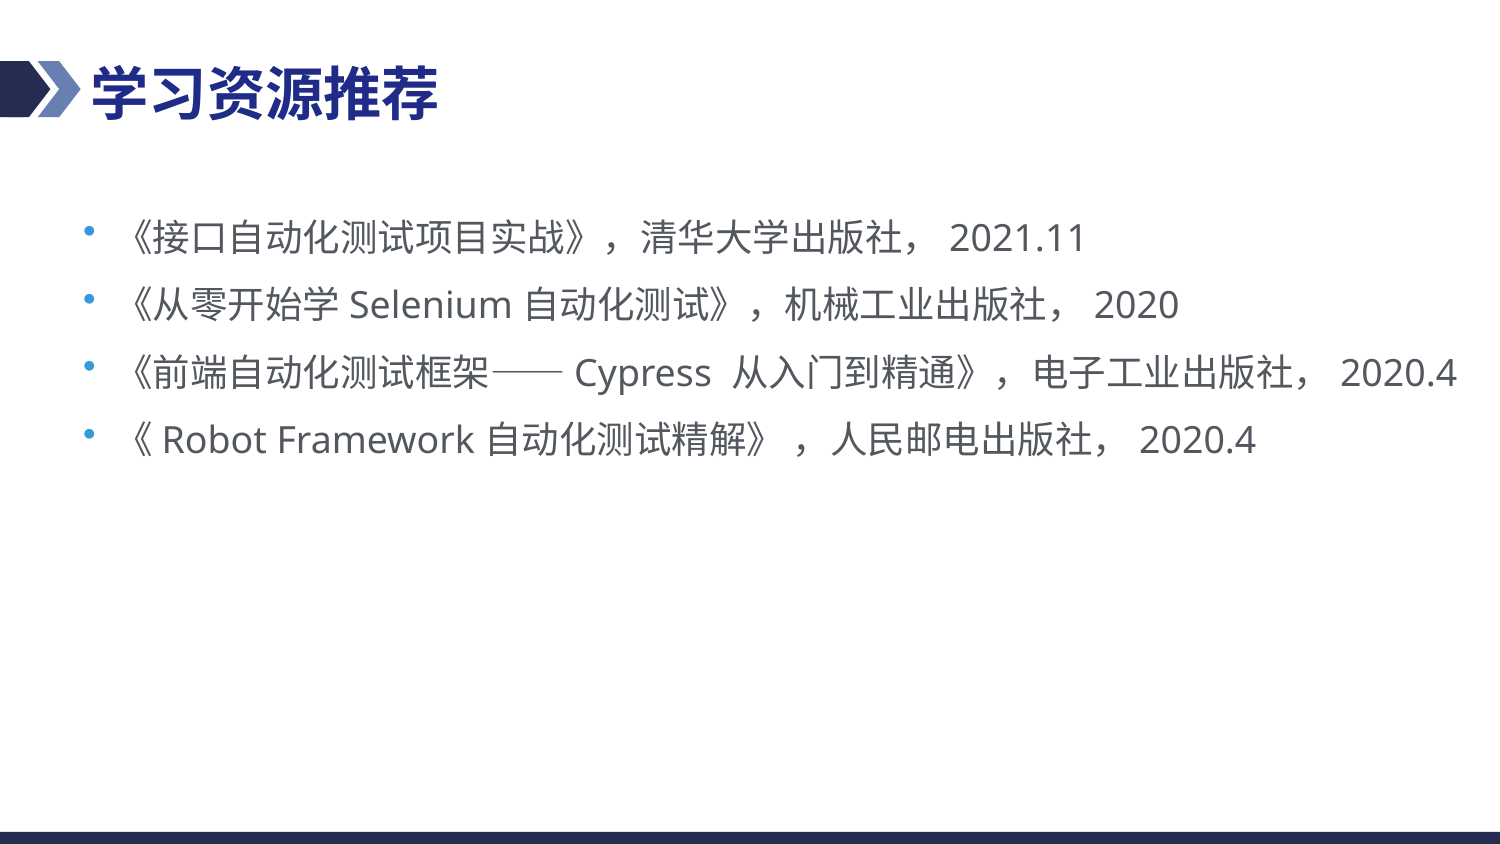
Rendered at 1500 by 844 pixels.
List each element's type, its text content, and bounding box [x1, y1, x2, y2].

text_box 学习资源推荐 [75, 42, 1387, 152]
text_box 《接口自动化测试项目实战》，清华大学出版社，2021.11 《从零开始学Selenium自动化测试》，机械工业出版社，2020 《前端自动化测试框架——Cypress 从入门到精通》，电子工业出版社，2020.4 《Robot Framework自动化测试精解》 ，人民邮电出版社，2020.4 [55, 182, 1481, 470]
